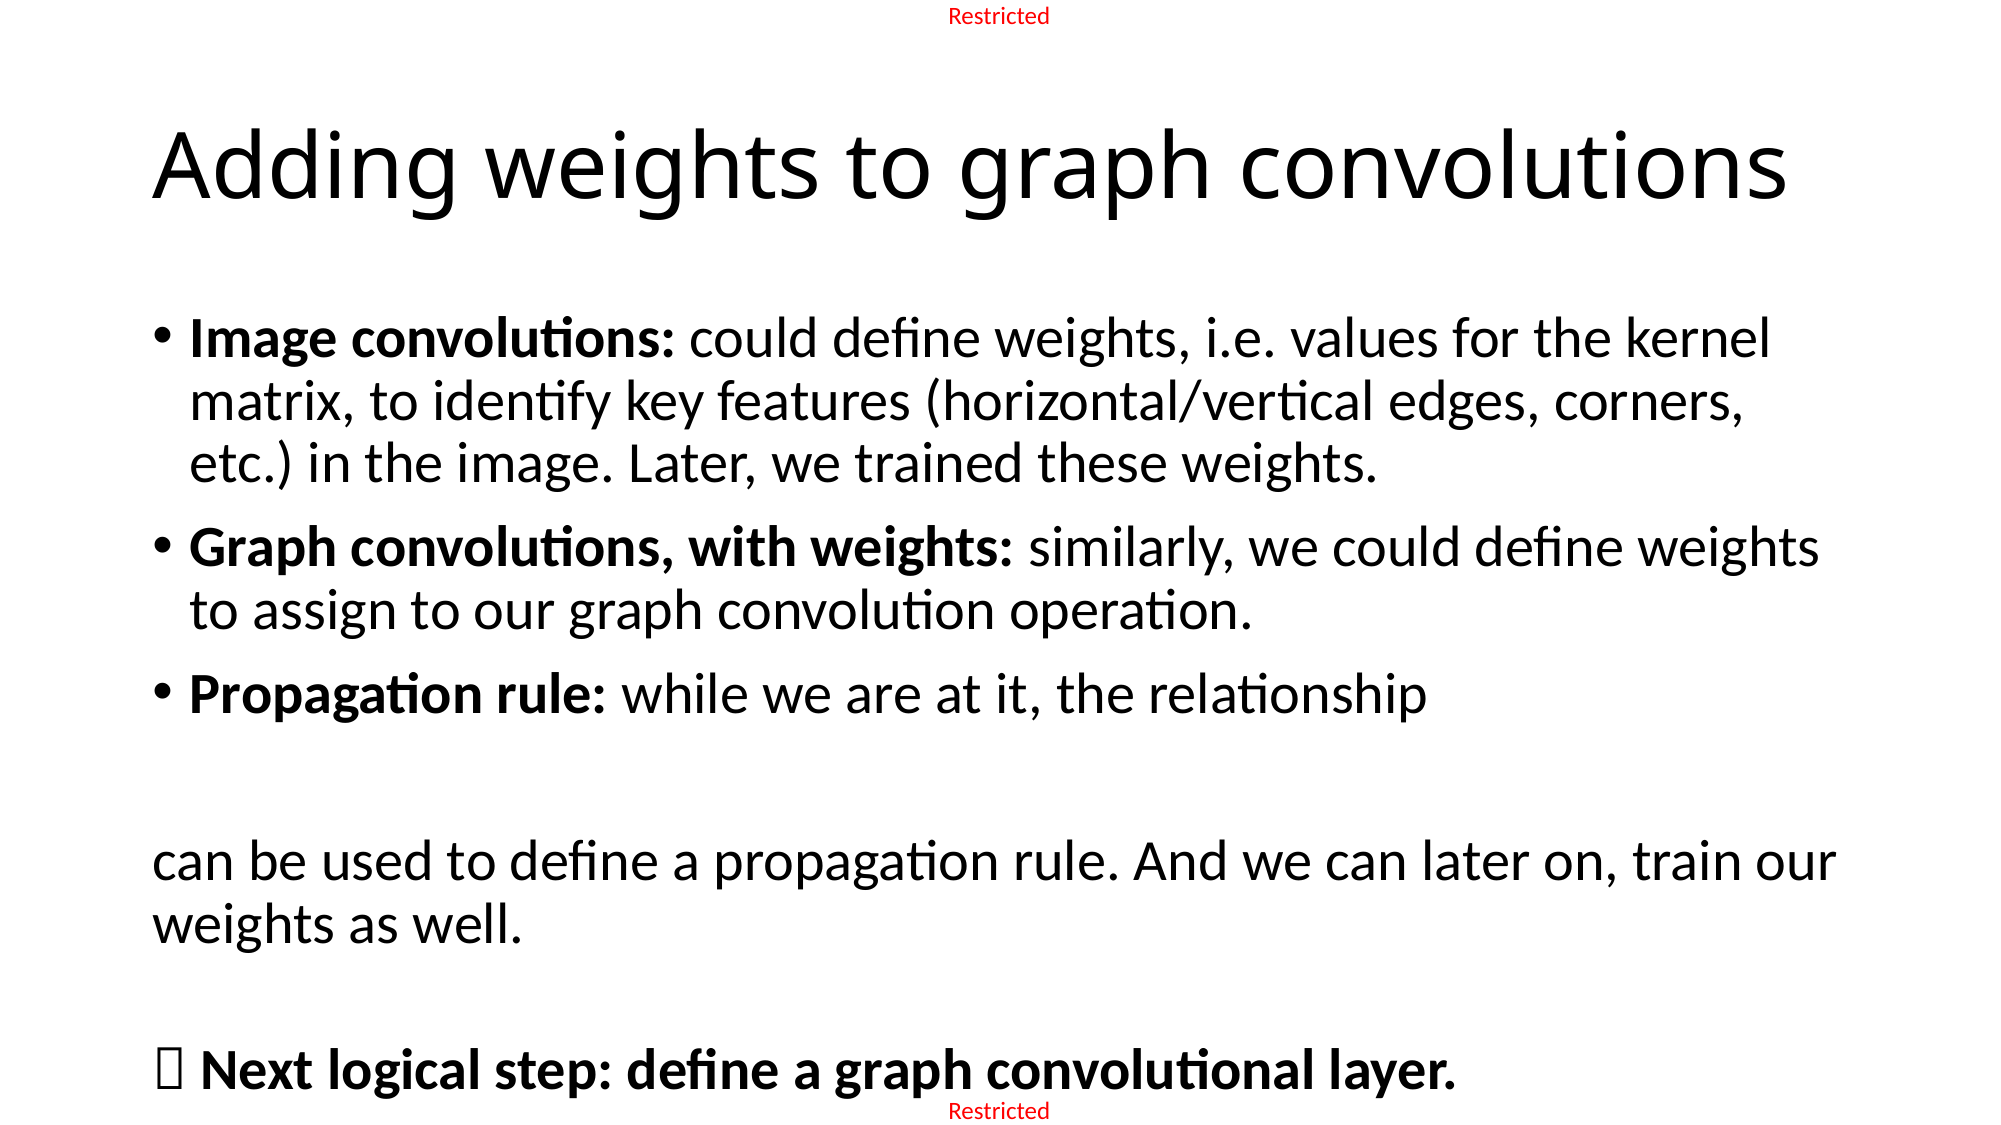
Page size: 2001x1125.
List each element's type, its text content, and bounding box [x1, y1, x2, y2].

title Adding weights to graph convolutions [137, 59, 1863, 278]
